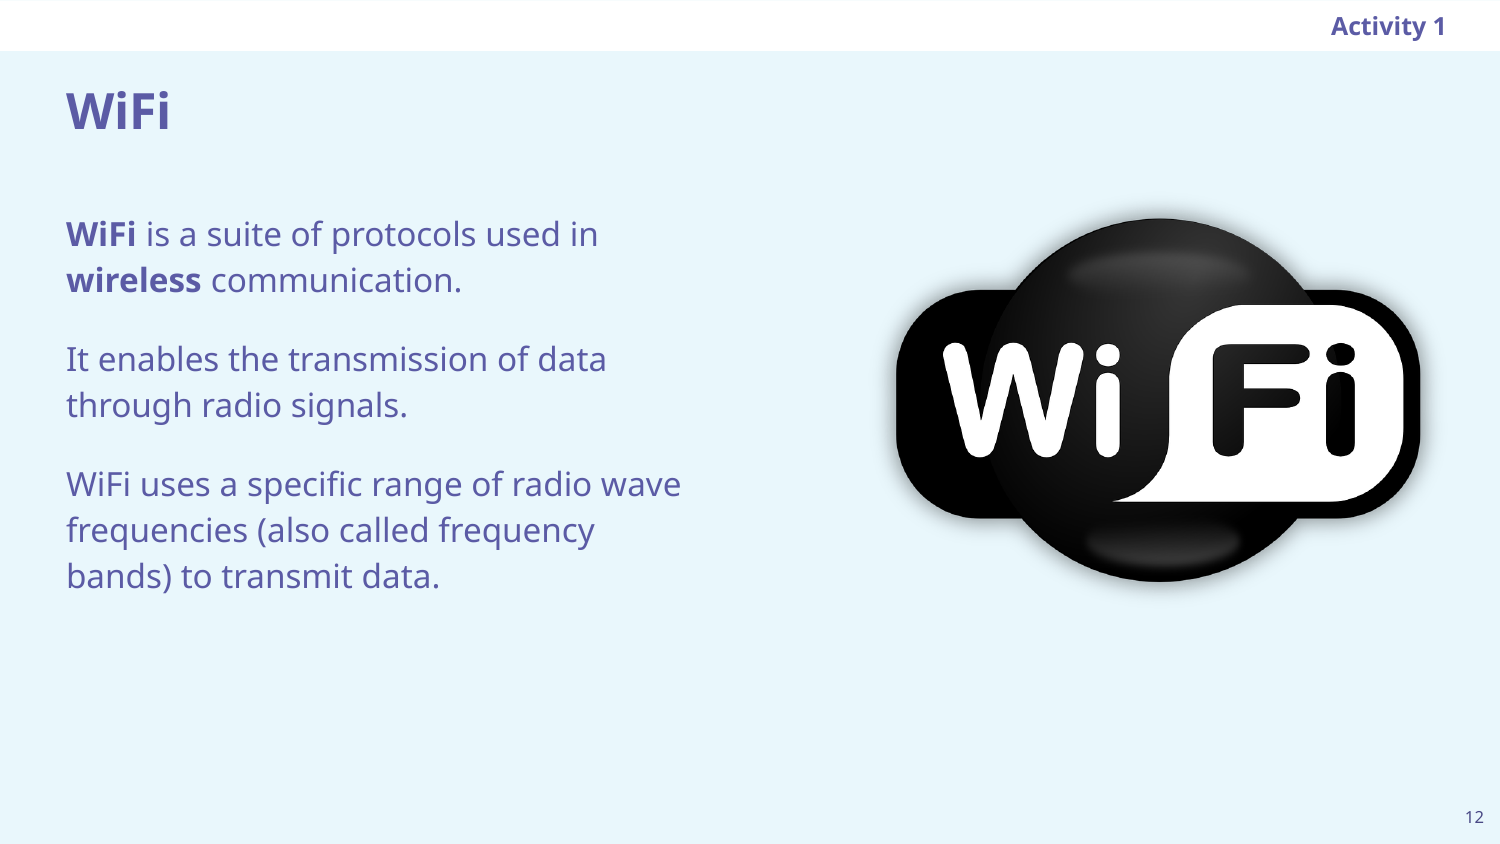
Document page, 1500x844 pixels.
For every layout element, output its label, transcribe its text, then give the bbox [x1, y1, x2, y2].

title WiFi [51, 52, 1449, 167]
subtitle Activity 1 [862, 0, 1448, 52]
list WiFi is a suite of protocols used in wireless communication. It enables the transmission of data through radio signals. WiFi uses a specific range of radio wave frequencies (also called frequency bands) to transmit data. [51, 191, 723, 793]
slide_number ‹#› [1448, 792, 1500, 844]
picture [868, 191, 1448, 609]
